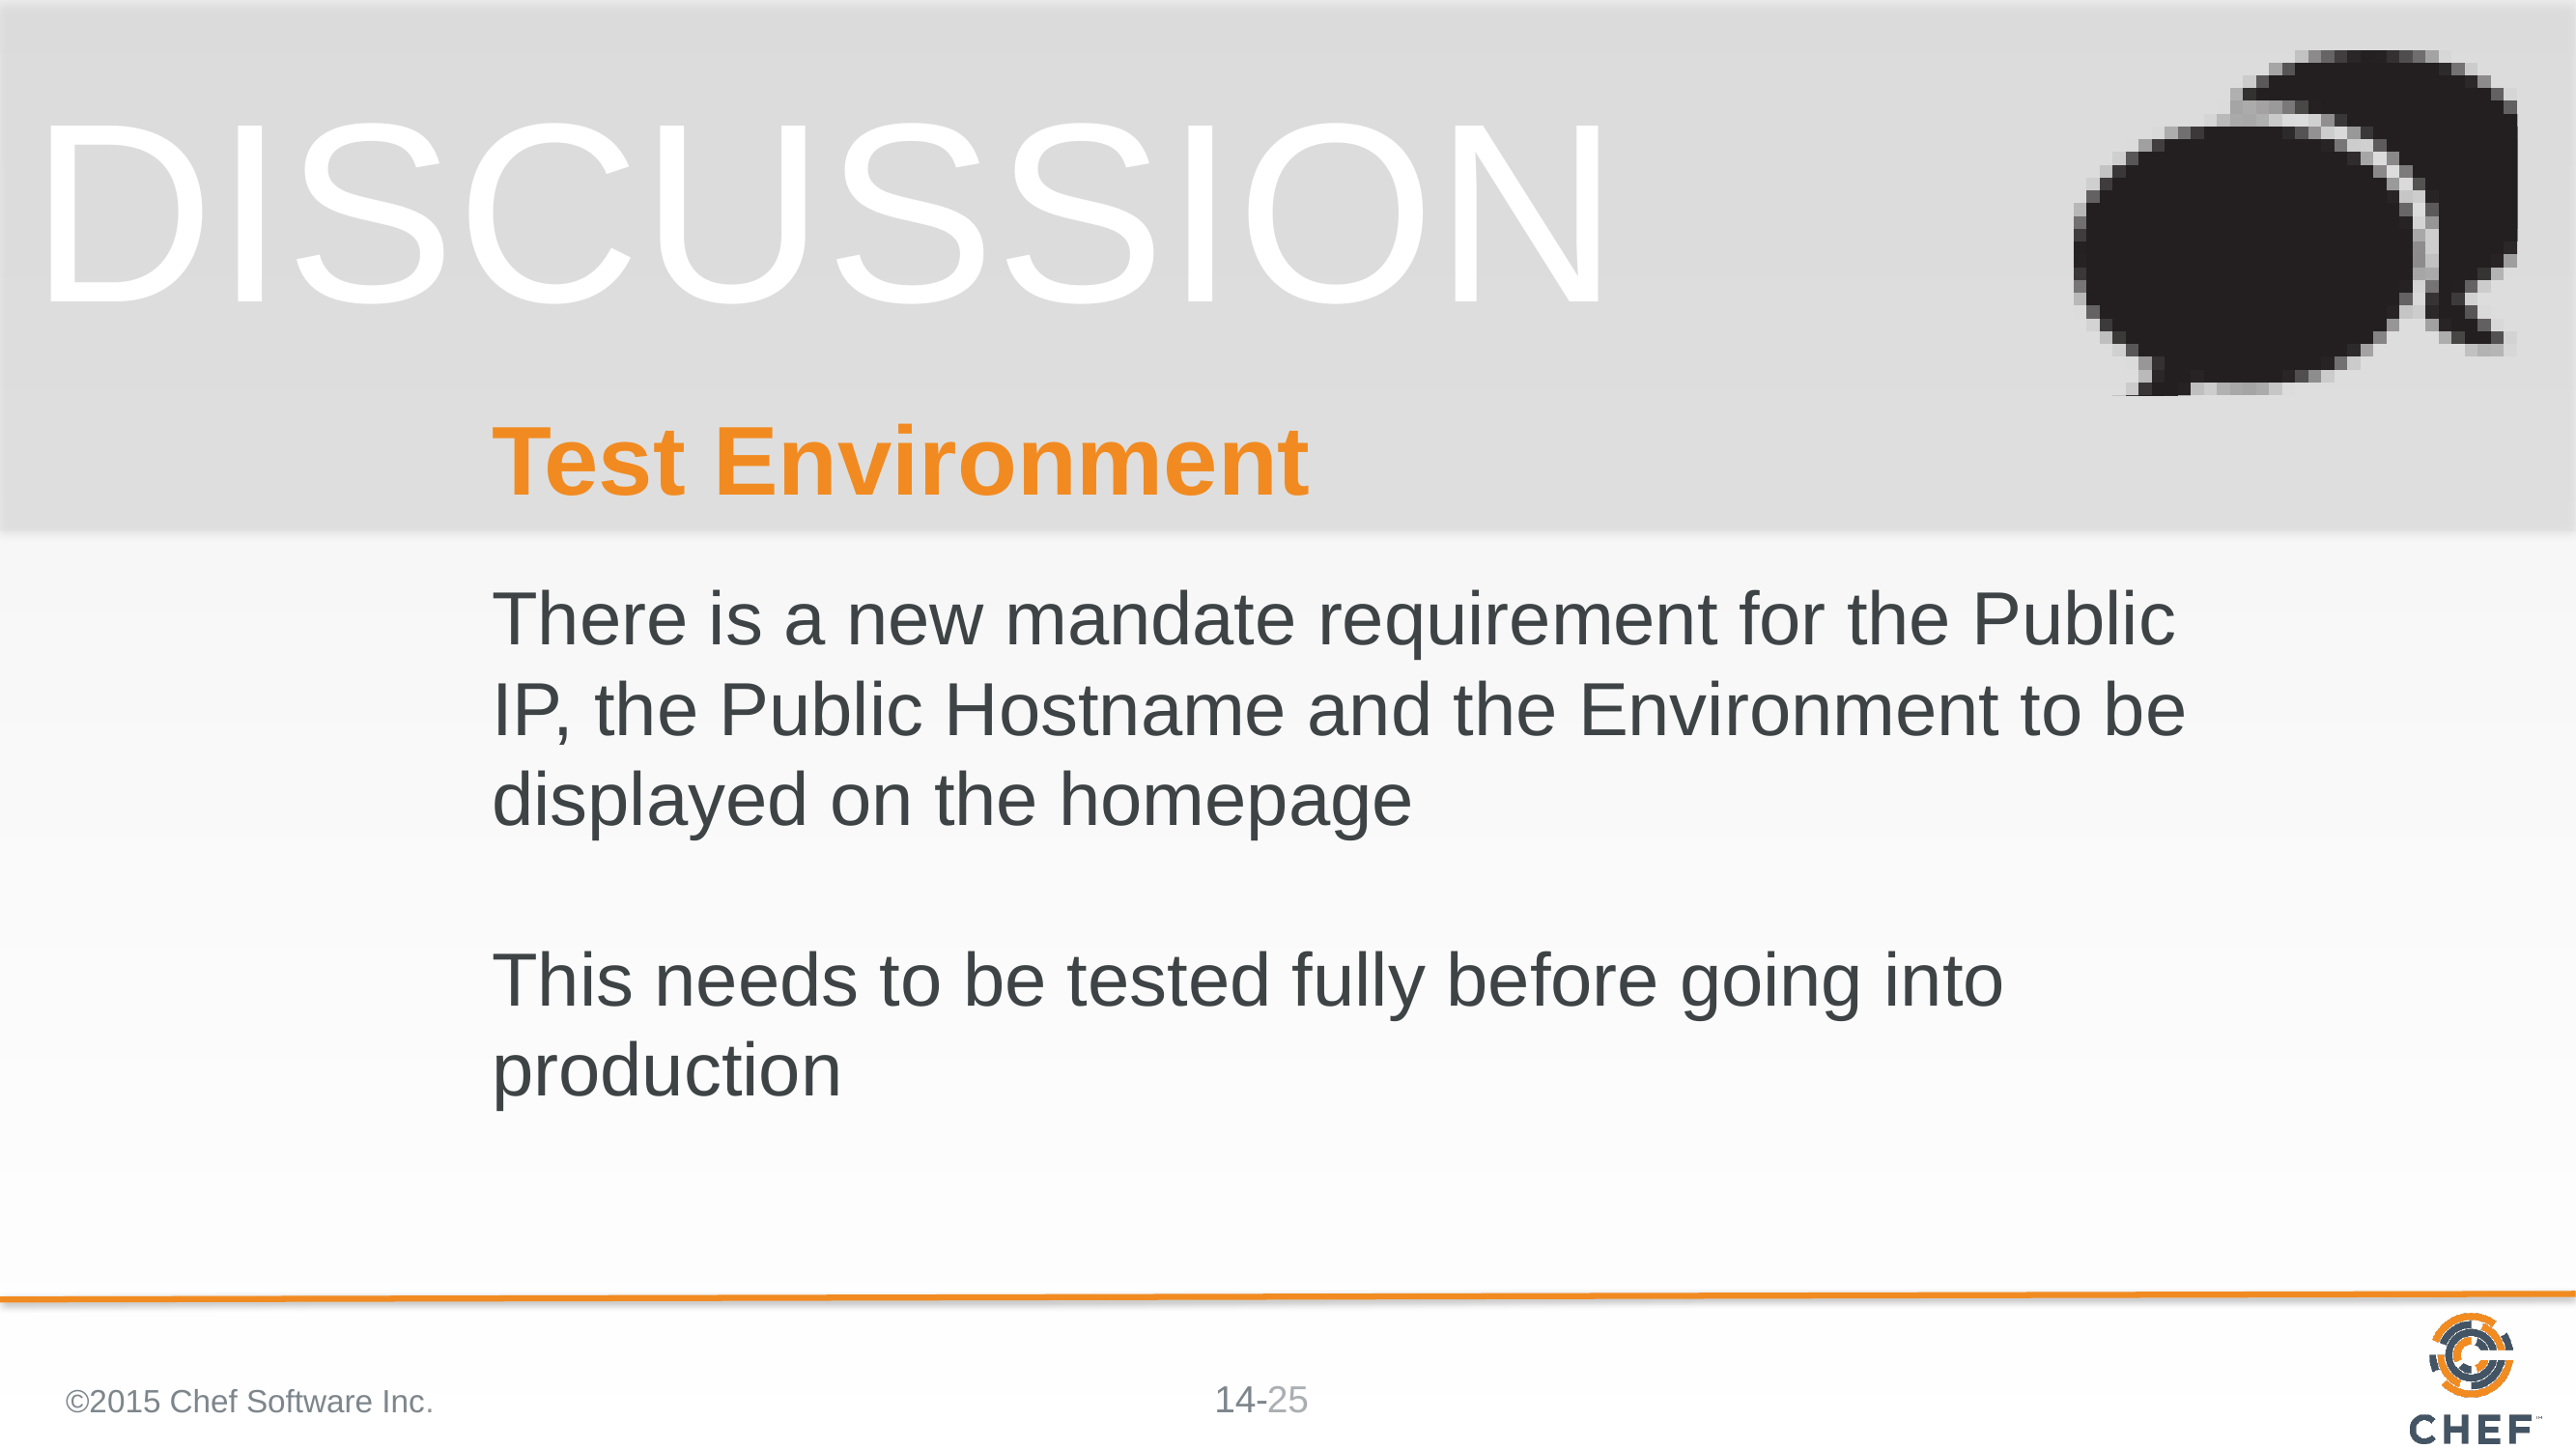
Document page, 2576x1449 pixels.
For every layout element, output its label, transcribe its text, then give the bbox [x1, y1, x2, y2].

subtitle There is a new mandate requirement for the Public IP, the Public Hostname and the Environment to be displayed on the homepage This needs to be tested fully before going into production [477, 554, 2217, 959]
title Test Environment [477, 395, 2217, 531]
slide_number 25 [998, 1359, 1578, 1437]
footer ©2015 Chef Software Inc. [51, 1359, 952, 1440]
picture [2399, 1297, 2550, 1449]
